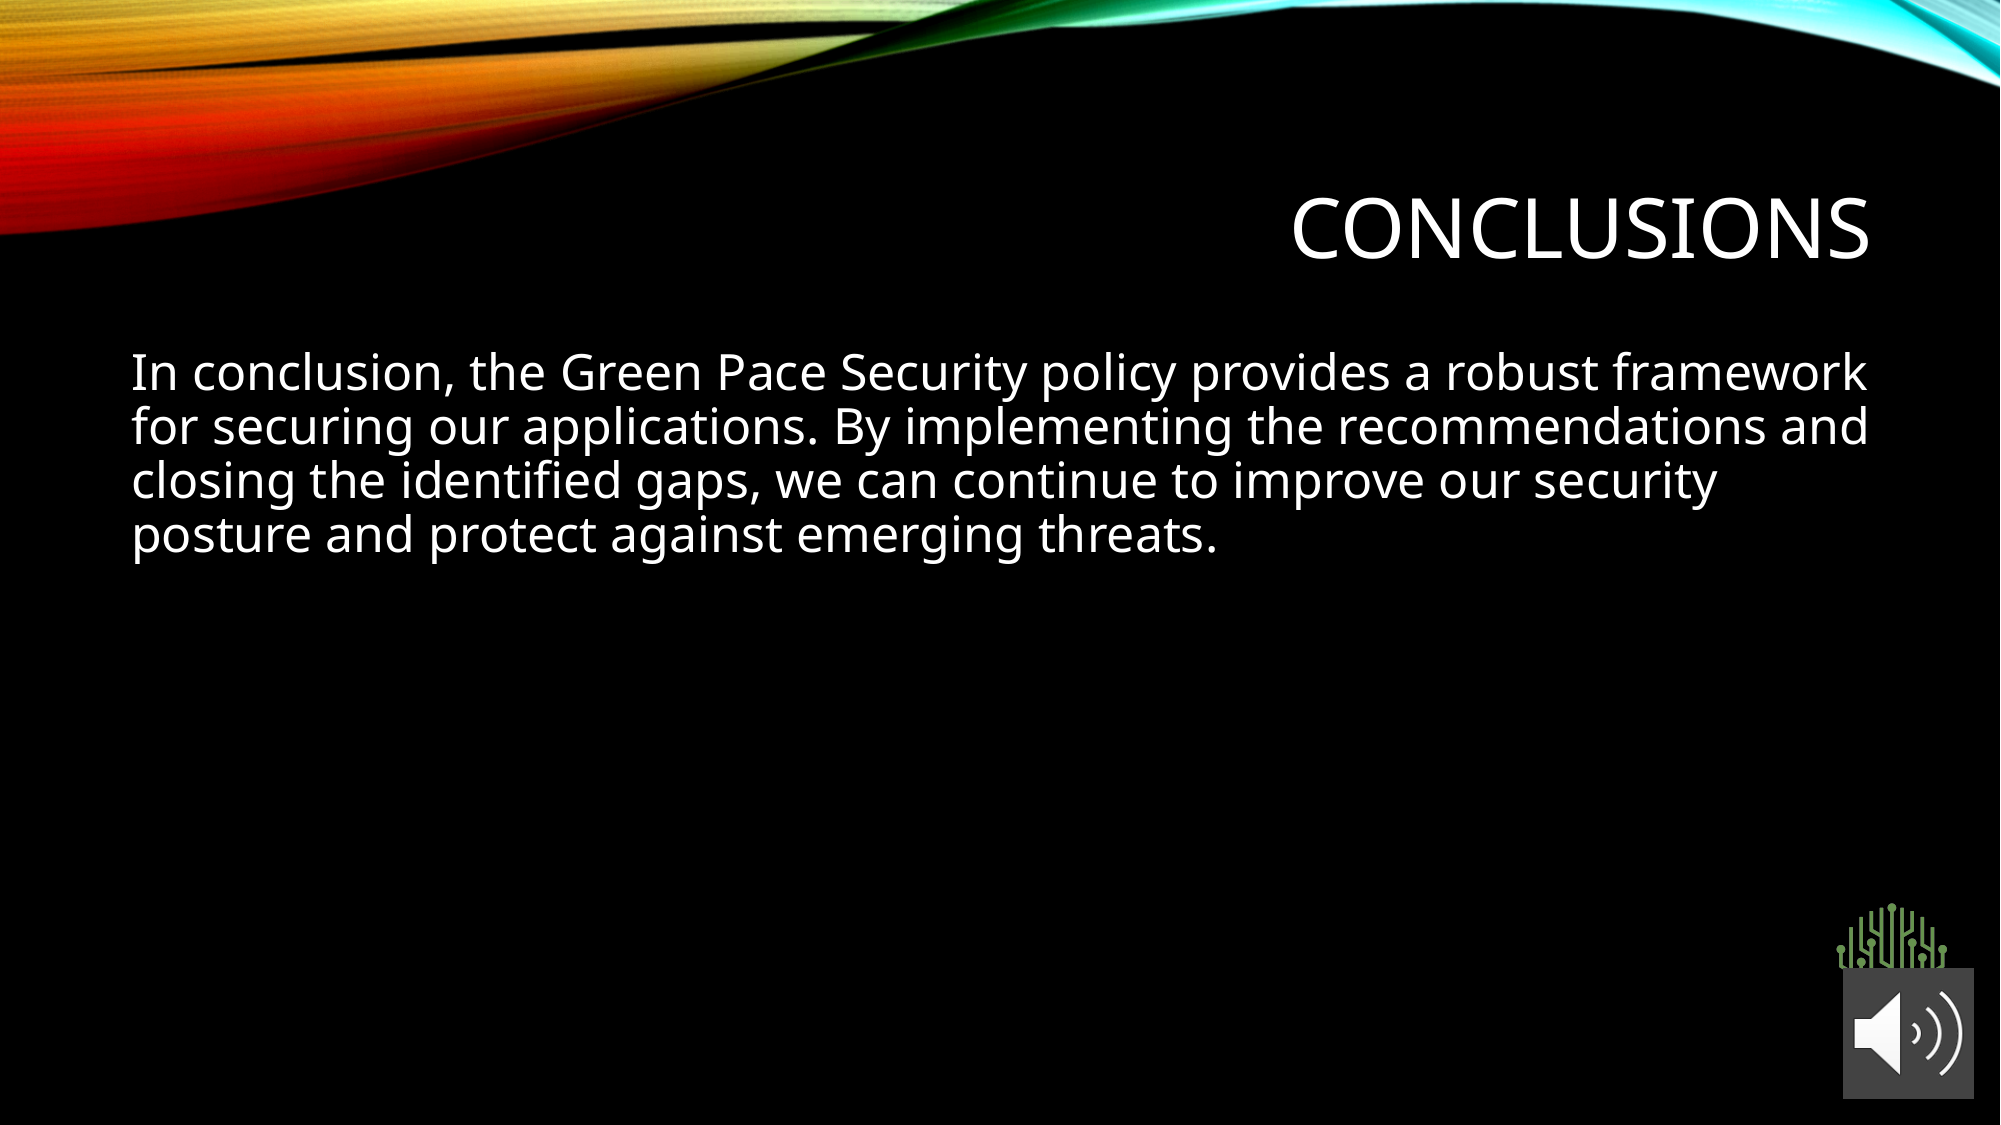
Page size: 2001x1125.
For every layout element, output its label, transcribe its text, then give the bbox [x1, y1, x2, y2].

picture [0, 0, 2000, 237]
list In conclusion, the Green Pace Security policy provides a robust framework for securing our applications. By implementing the recommendations and closing the identified gaps, we can continue to improve our security posture and protect against emerging threats. [115, 339, 1891, 1000]
picture [1817, 892, 1976, 1101]
title CONCLUSIONS [474, 125, 1888, 338]
